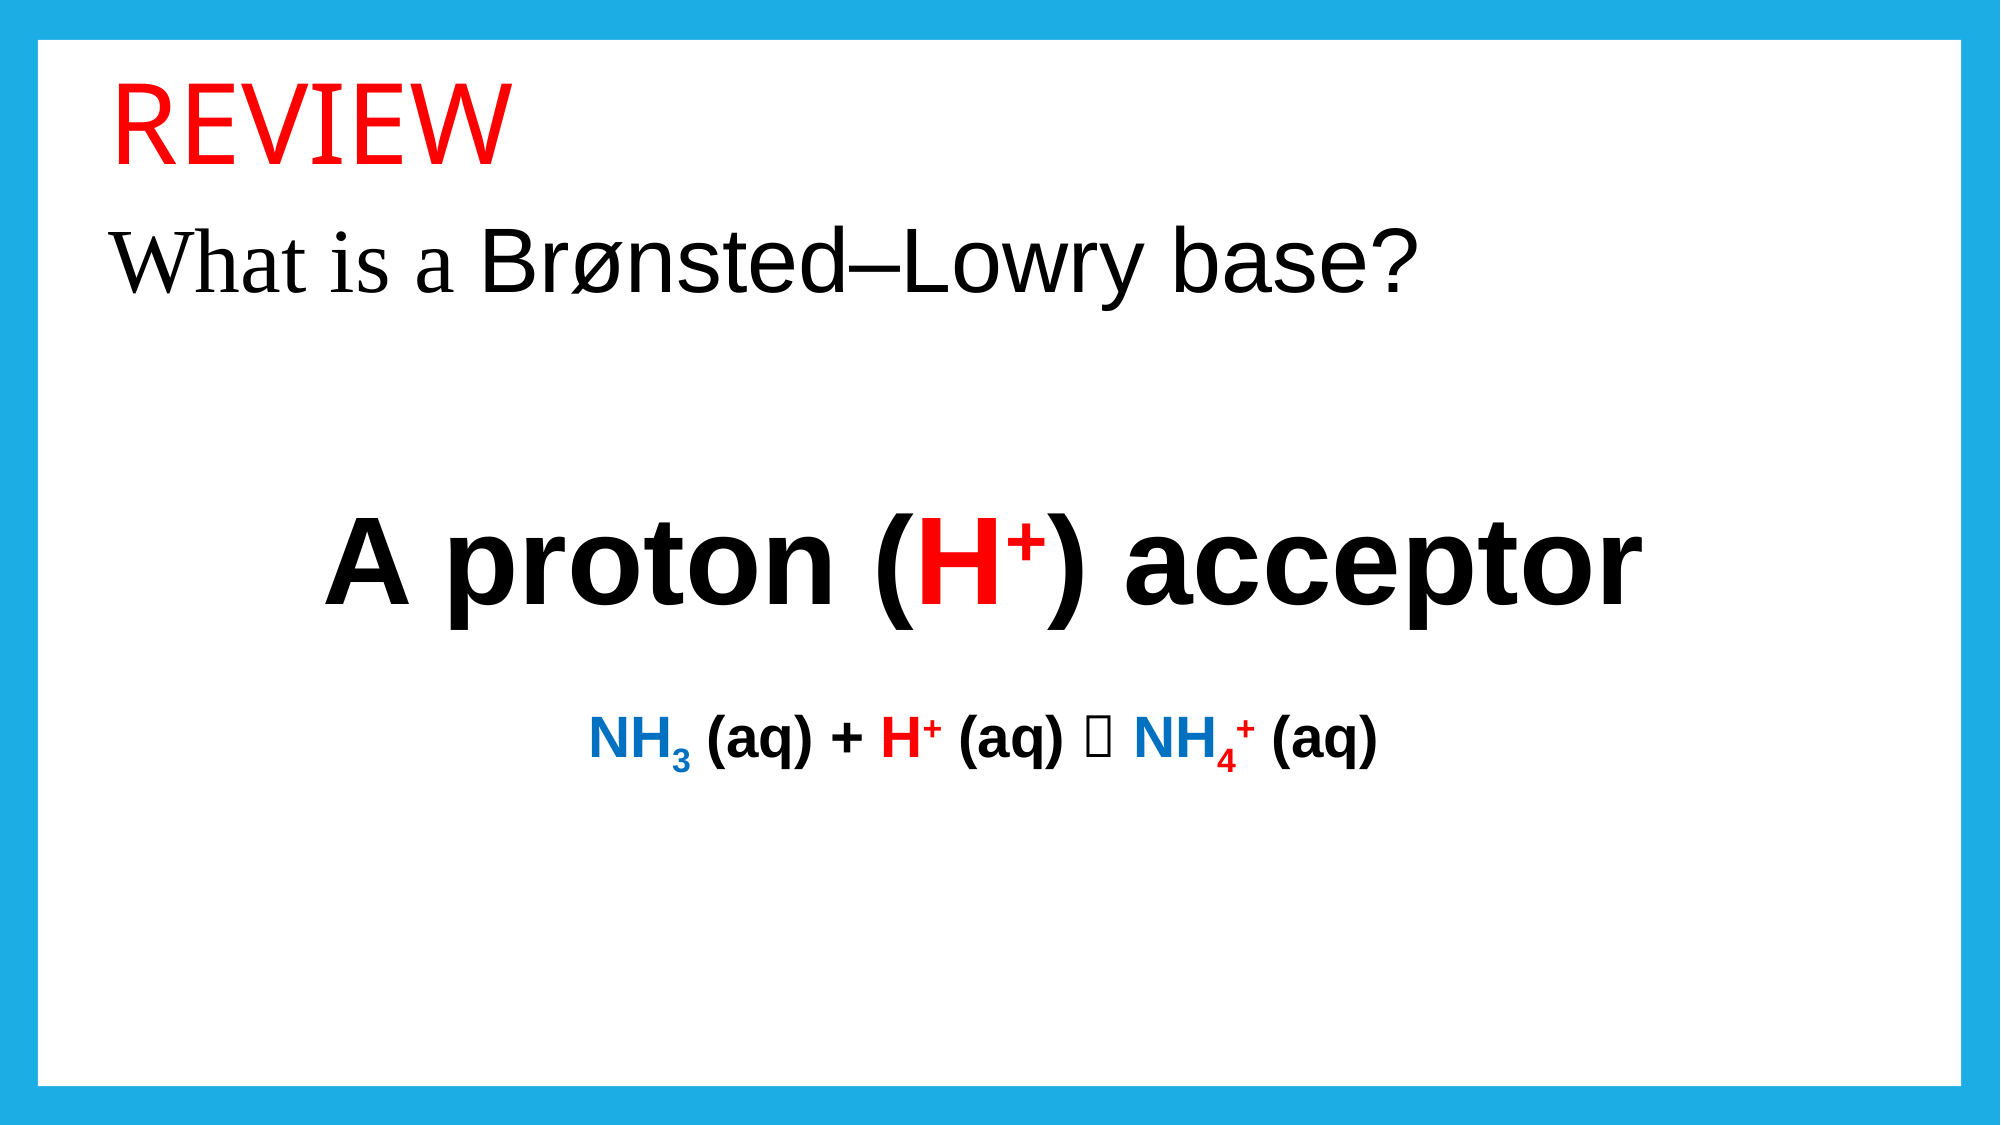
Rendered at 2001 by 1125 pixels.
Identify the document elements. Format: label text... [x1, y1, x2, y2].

text_box A proton (H+) acceptor NH3 (aq) + H+ (aq)  NH4+ (aq) [307, 471, 1660, 857]
text_box What is a Brønsted–Lowry base? [93, 193, 1943, 429]
text_box REVIEW [93, 19, 1819, 237]
